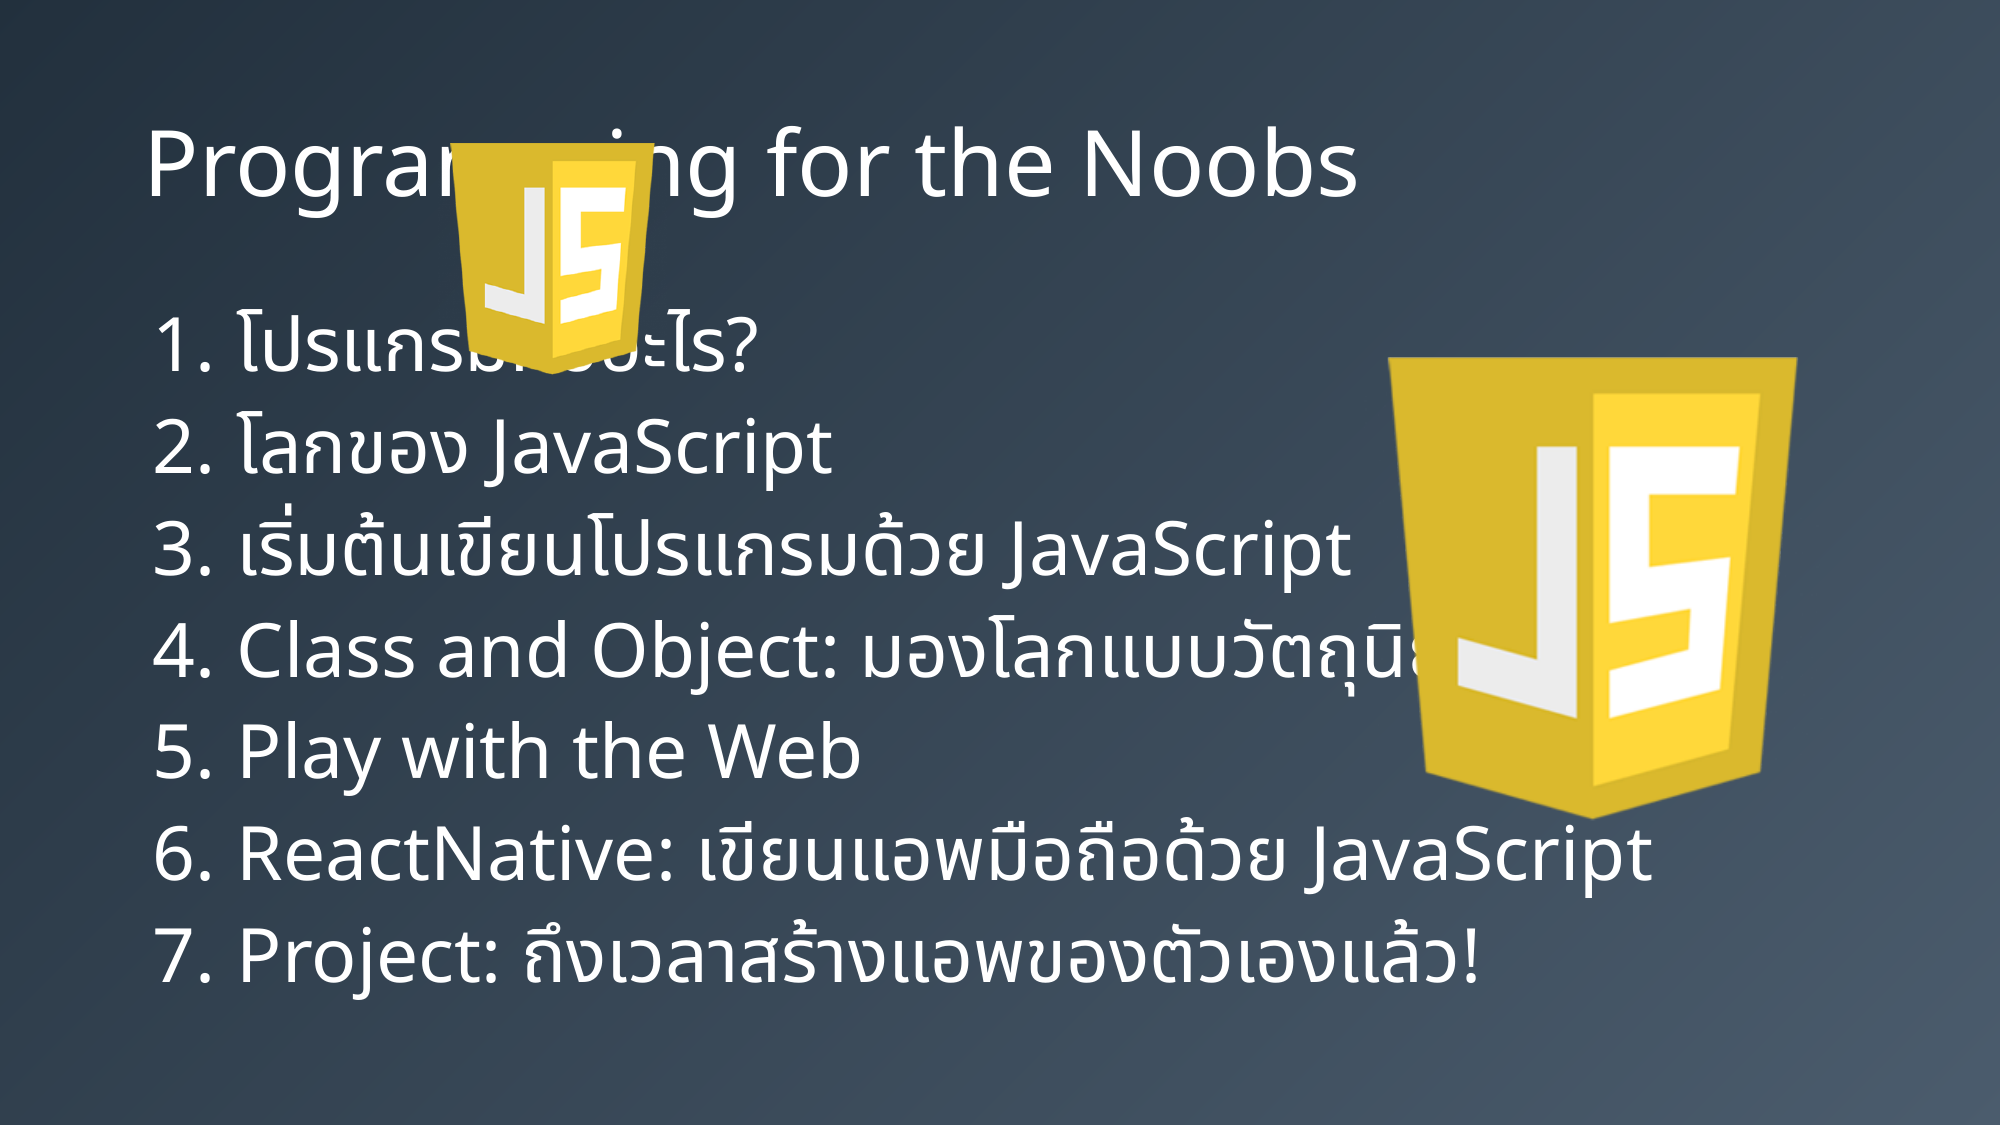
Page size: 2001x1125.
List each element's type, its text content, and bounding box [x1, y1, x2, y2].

text_box Programming for the Noobs [128, 84, 1491, 250]
list โปรแกรมคืออะไร? โลกของ JavaScript เริ่มต้นเขียนโปรแกรมด้วย JavaScript Class and Object: มองโลกแบบวัตถุนิยม Play with the Web ReactNative: เขียนแอพมือถือด้วย JavaScript Project: ถึงเวลาสร้างแอพของตัวเองแล้ว! [137, 299, 1863, 1014]
picture [1357, 331, 1824, 847]
picture [434, 129, 668, 388]
